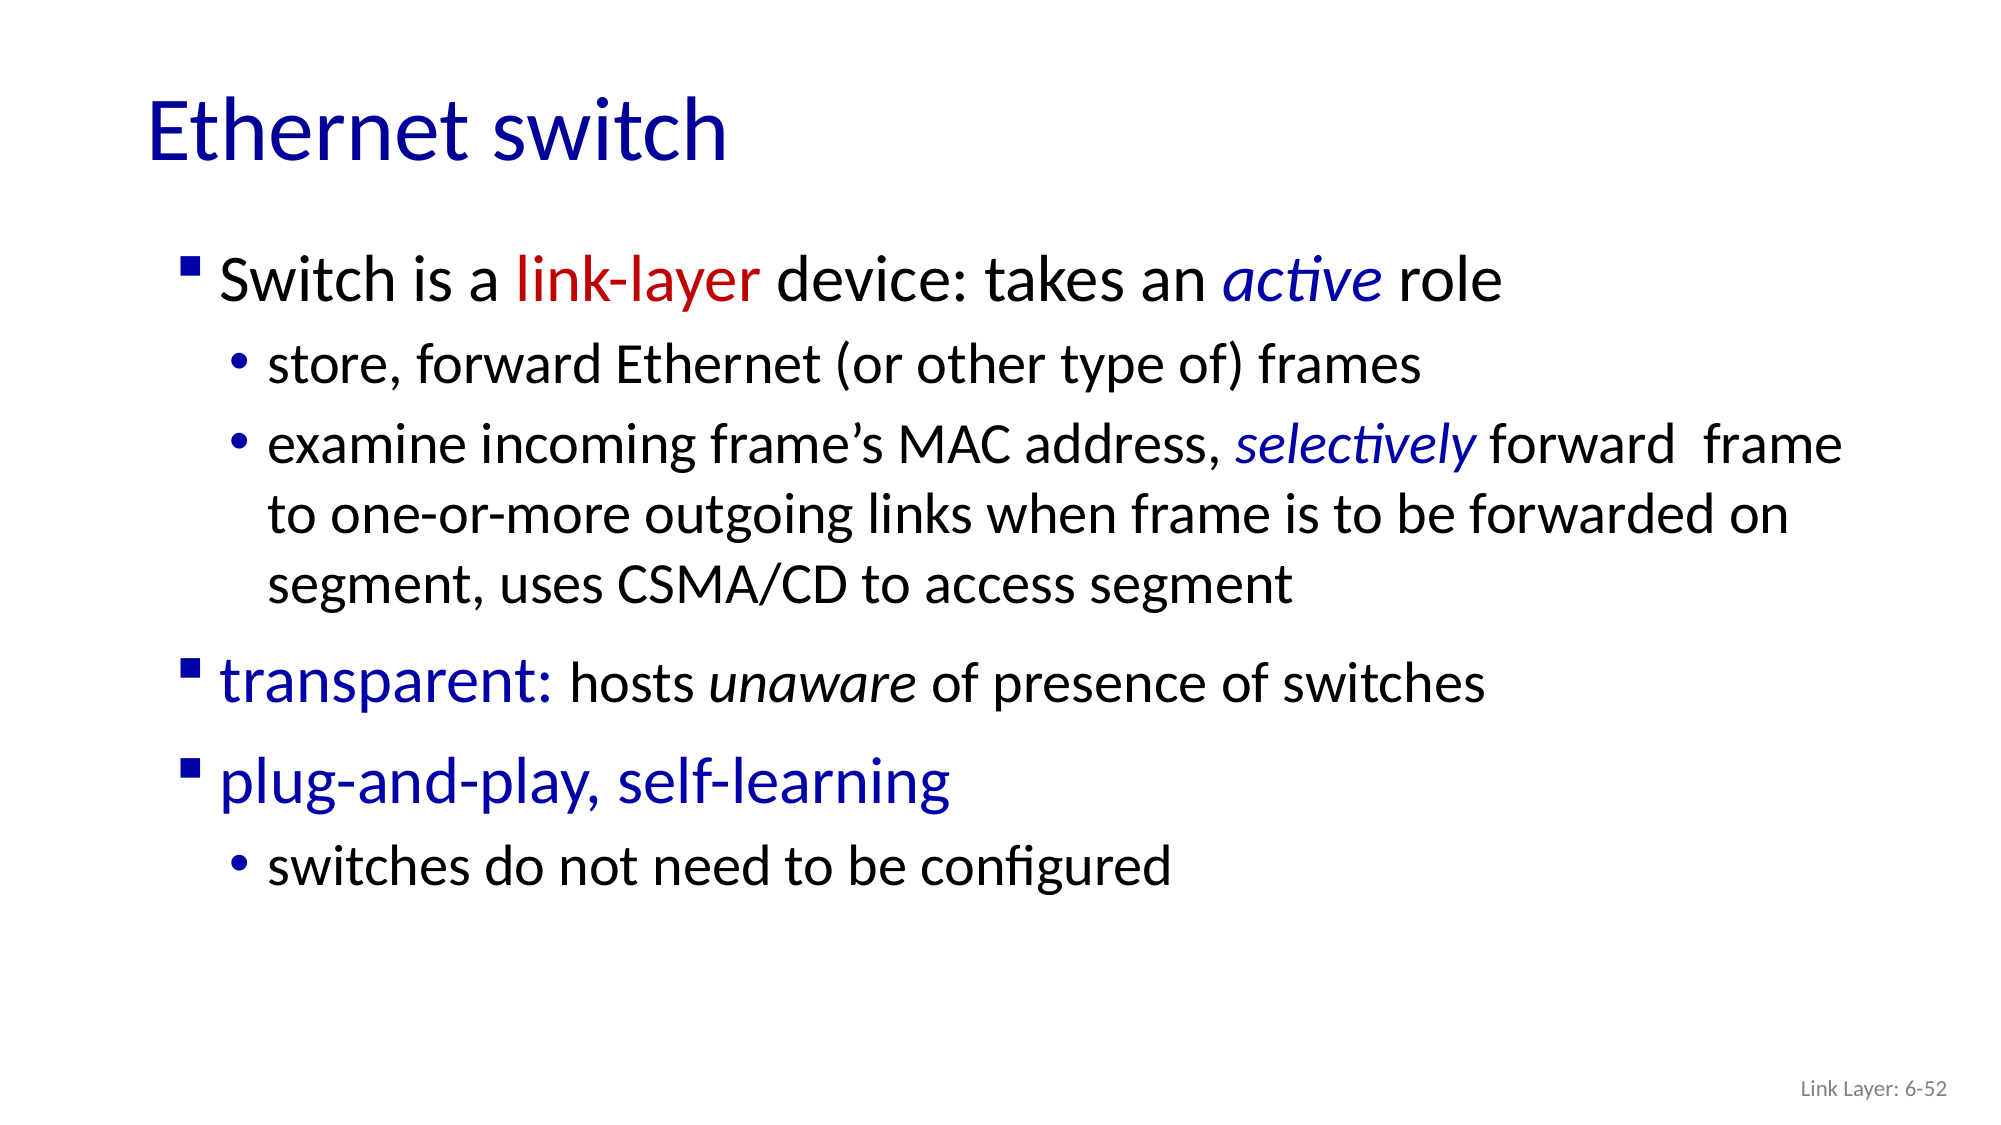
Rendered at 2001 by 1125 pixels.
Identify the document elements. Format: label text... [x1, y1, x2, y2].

title Ethernet switch [131, 57, 1857, 205]
text_box Switch is a link-layer device: takes an active role store, forward Ethernet (or other type of) frames examine incoming frame’s MAC address, selectively forward frame to one-or-more outgoing links when frame is to be forwarded on segment, uses CSMA/CD to access segment transparent: hosts unaware of presence of switches plug-and-play, self-learning switches do not need to be configured [138, 227, 1904, 1033]
slide_number Link Layer: 6-52 [1512, 1056, 1963, 1117]
